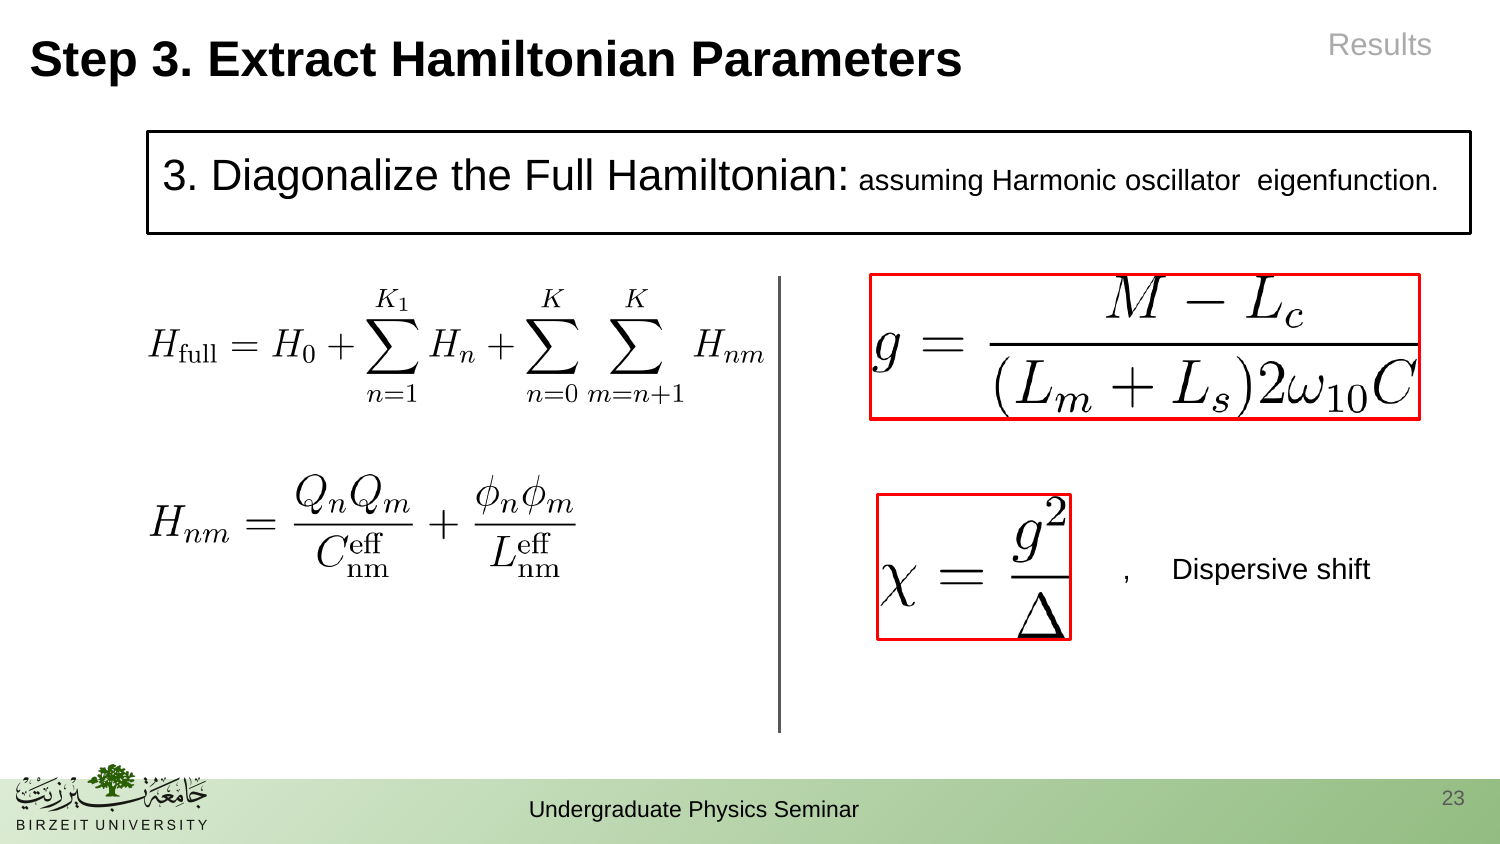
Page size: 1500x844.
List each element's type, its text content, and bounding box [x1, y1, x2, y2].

picture [871, 275, 1419, 418]
text_box , Dispersive shift [1107, 535, 1500, 618]
picture [146, 289, 765, 405]
picture [16, 764, 207, 830]
text_box 3. Diagonalize the Full Hamiltonian: assuming Harmonic oscillator eigenfunction. [147, 131, 1471, 234]
slide_number ‹#› [1389, 764, 1480, 830]
picture [878, 496, 1070, 639]
text_box Step 3. Extract Hamiltonian Parameters [14, 11, 1060, 76]
picture [147, 474, 577, 577]
